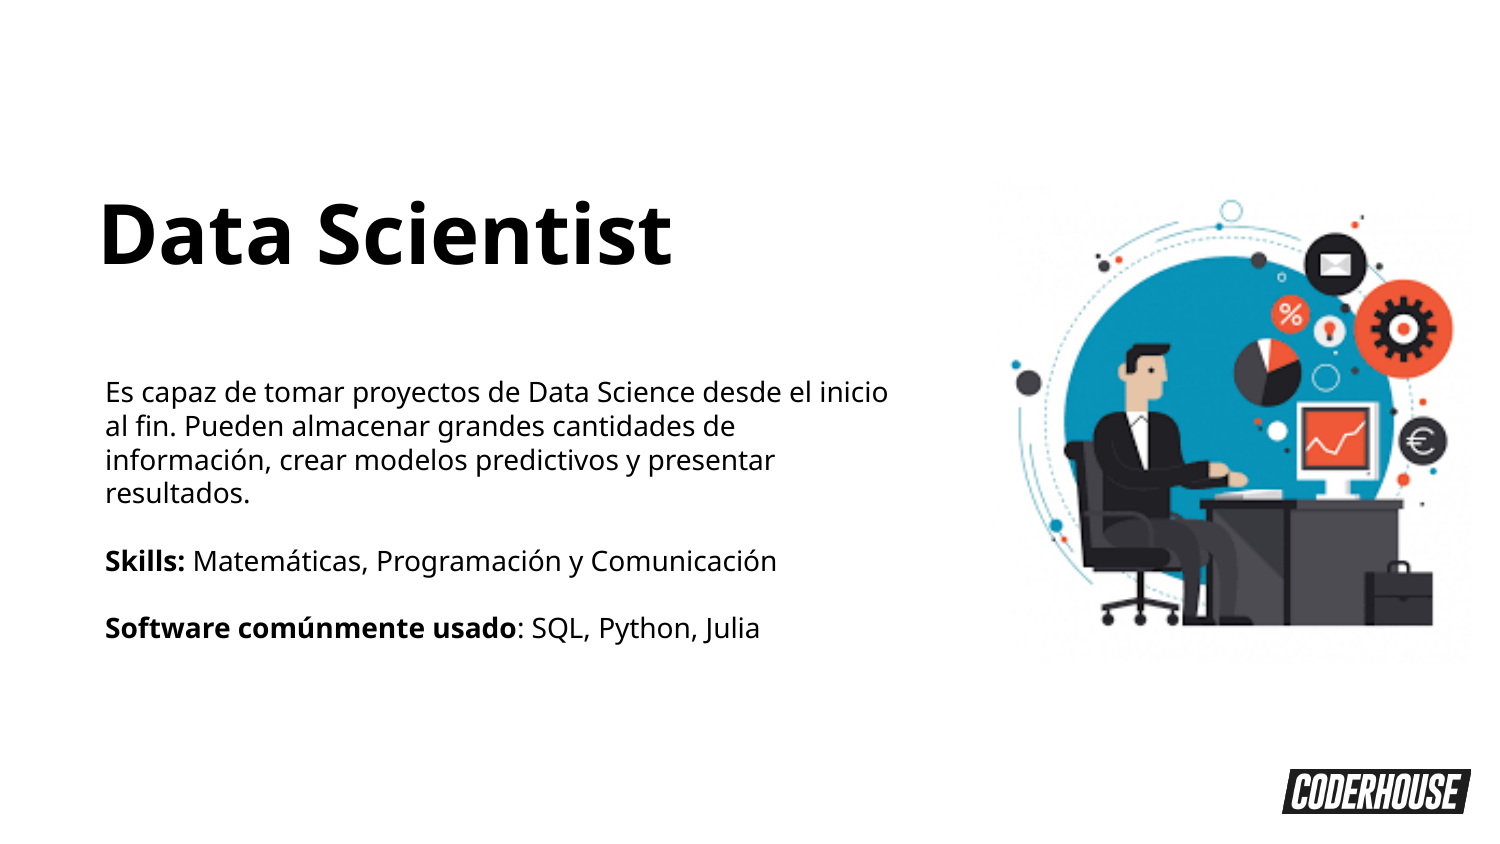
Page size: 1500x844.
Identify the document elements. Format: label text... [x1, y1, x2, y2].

picture [1281, 769, 1471, 814]
picture [986, 179, 1473, 665]
text_box Es capaz de tomar proyectos de Data Science desde el inicio al fin. Pueden almacenar grandes cantidades de información, crear modelos predictivos y presentar resultados. Skills: Matemáticas, Programación y Comunicación Software comúnmente usado: SQL, Python, Julia [90, 359, 909, 694]
text_box Data Scientist [82, 177, 901, 388]
